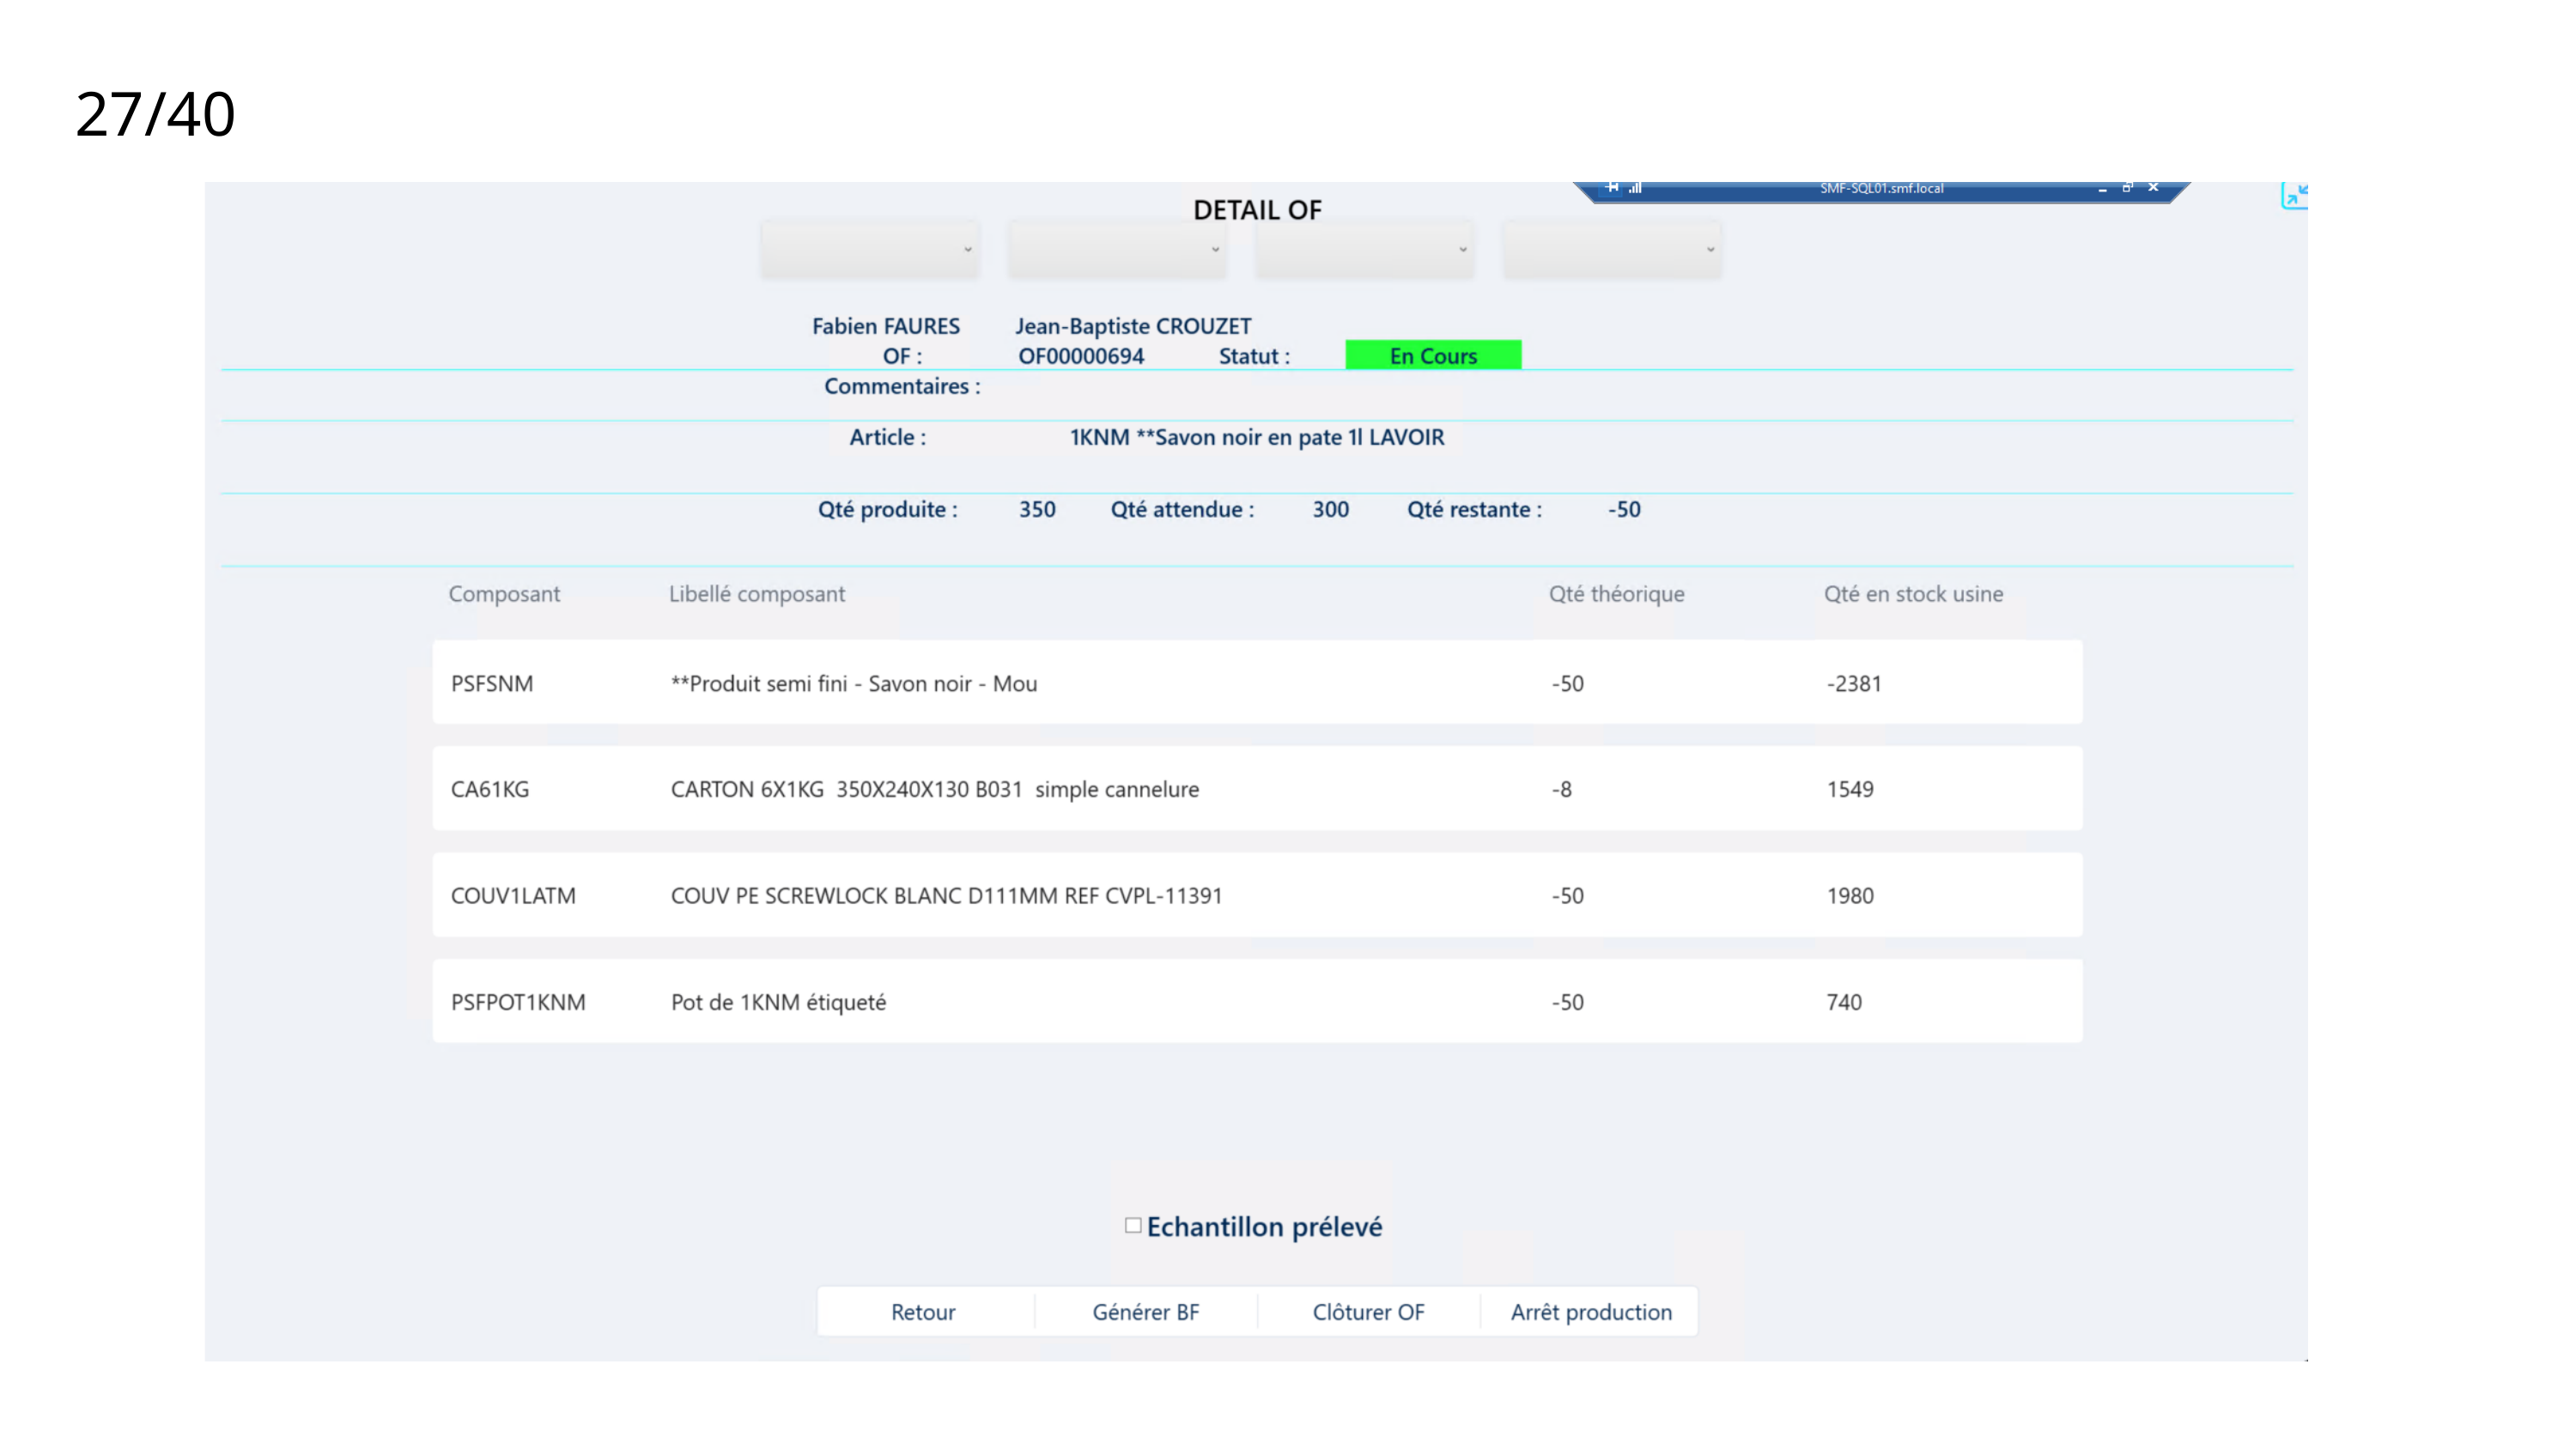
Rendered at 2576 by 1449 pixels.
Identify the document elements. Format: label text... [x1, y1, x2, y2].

text_box 27/40 [75, 63, 389, 149]
text_box [204, 182, 2308, 1361]
